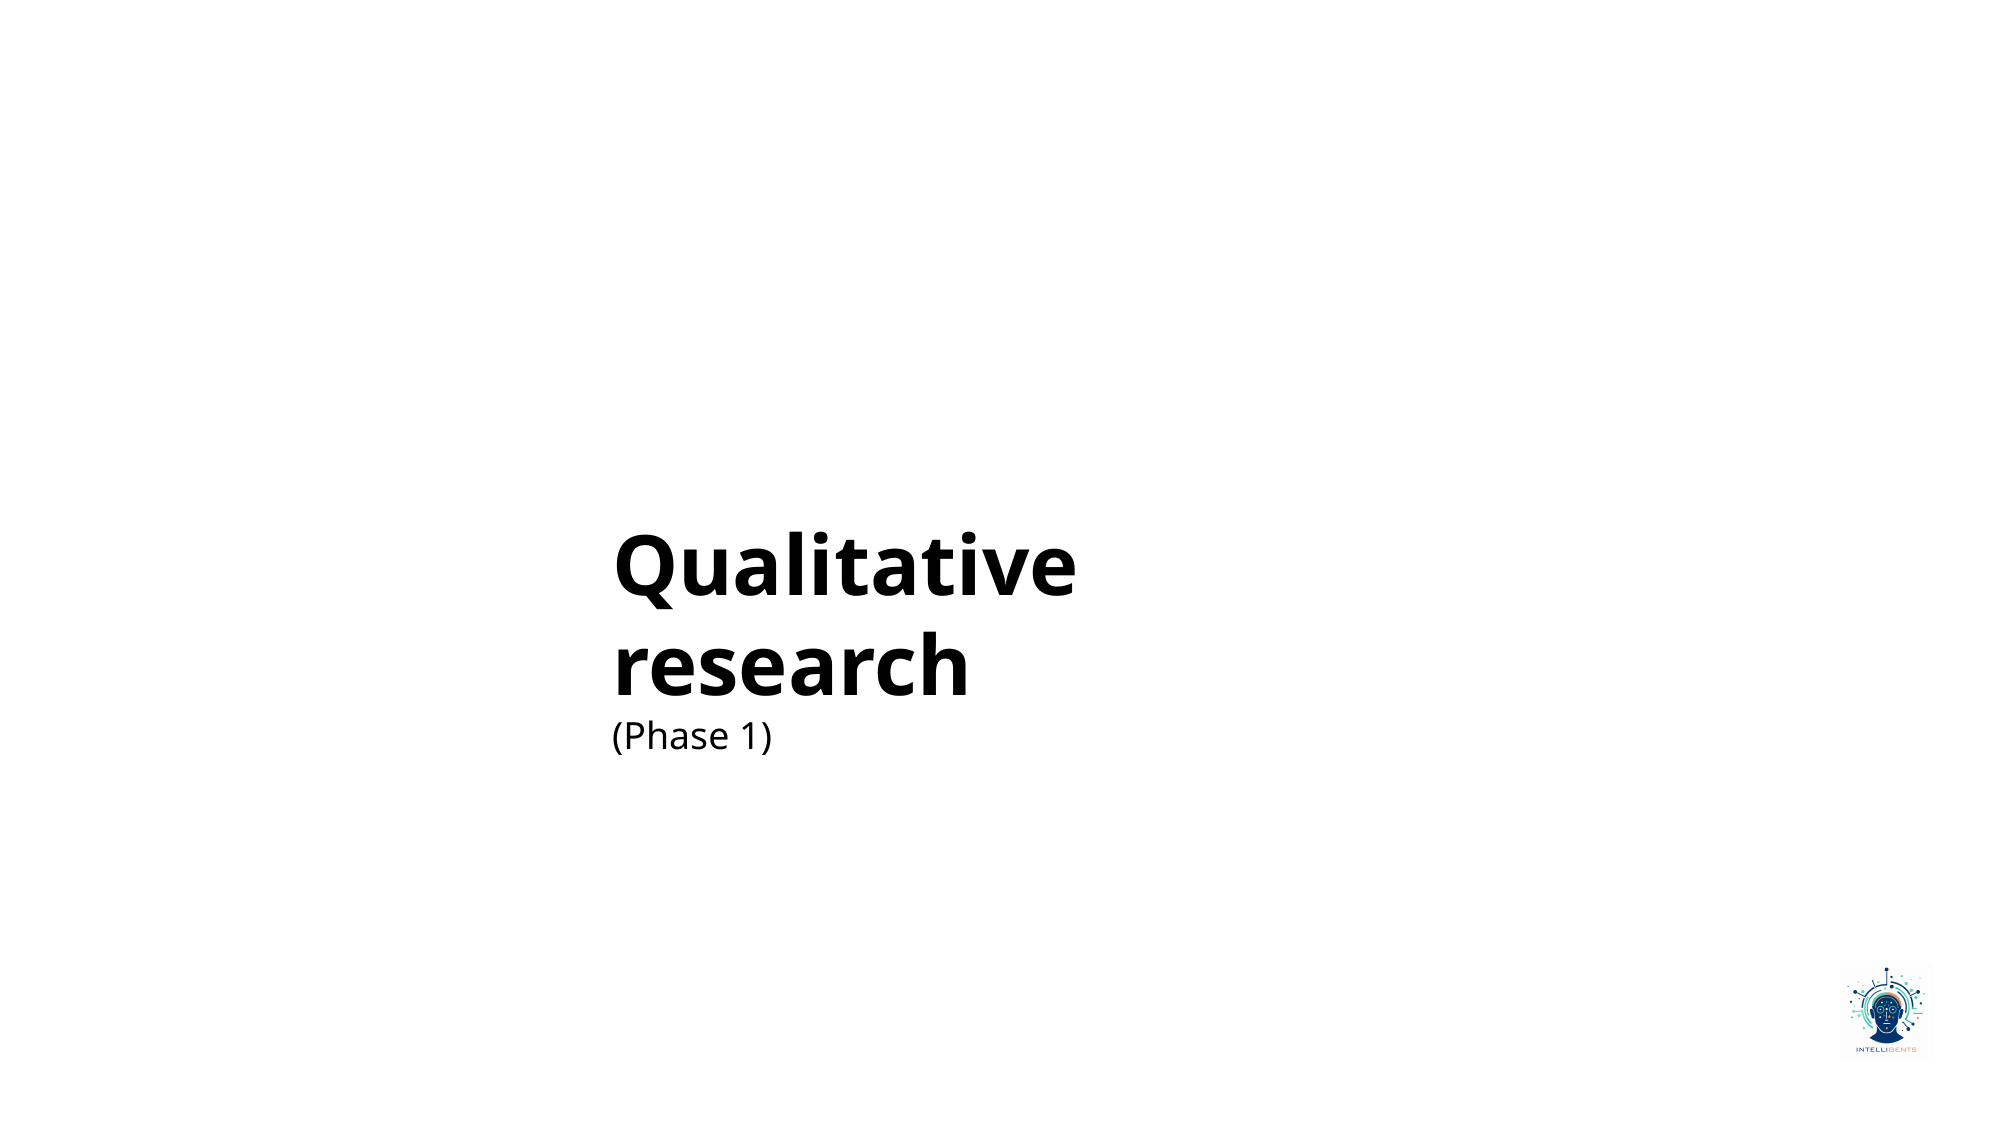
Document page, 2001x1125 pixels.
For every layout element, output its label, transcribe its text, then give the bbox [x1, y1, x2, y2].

picture [1840, 962, 1934, 1060]
text_box Qualitative research (Phase 1) [597, 504, 1403, 765]
